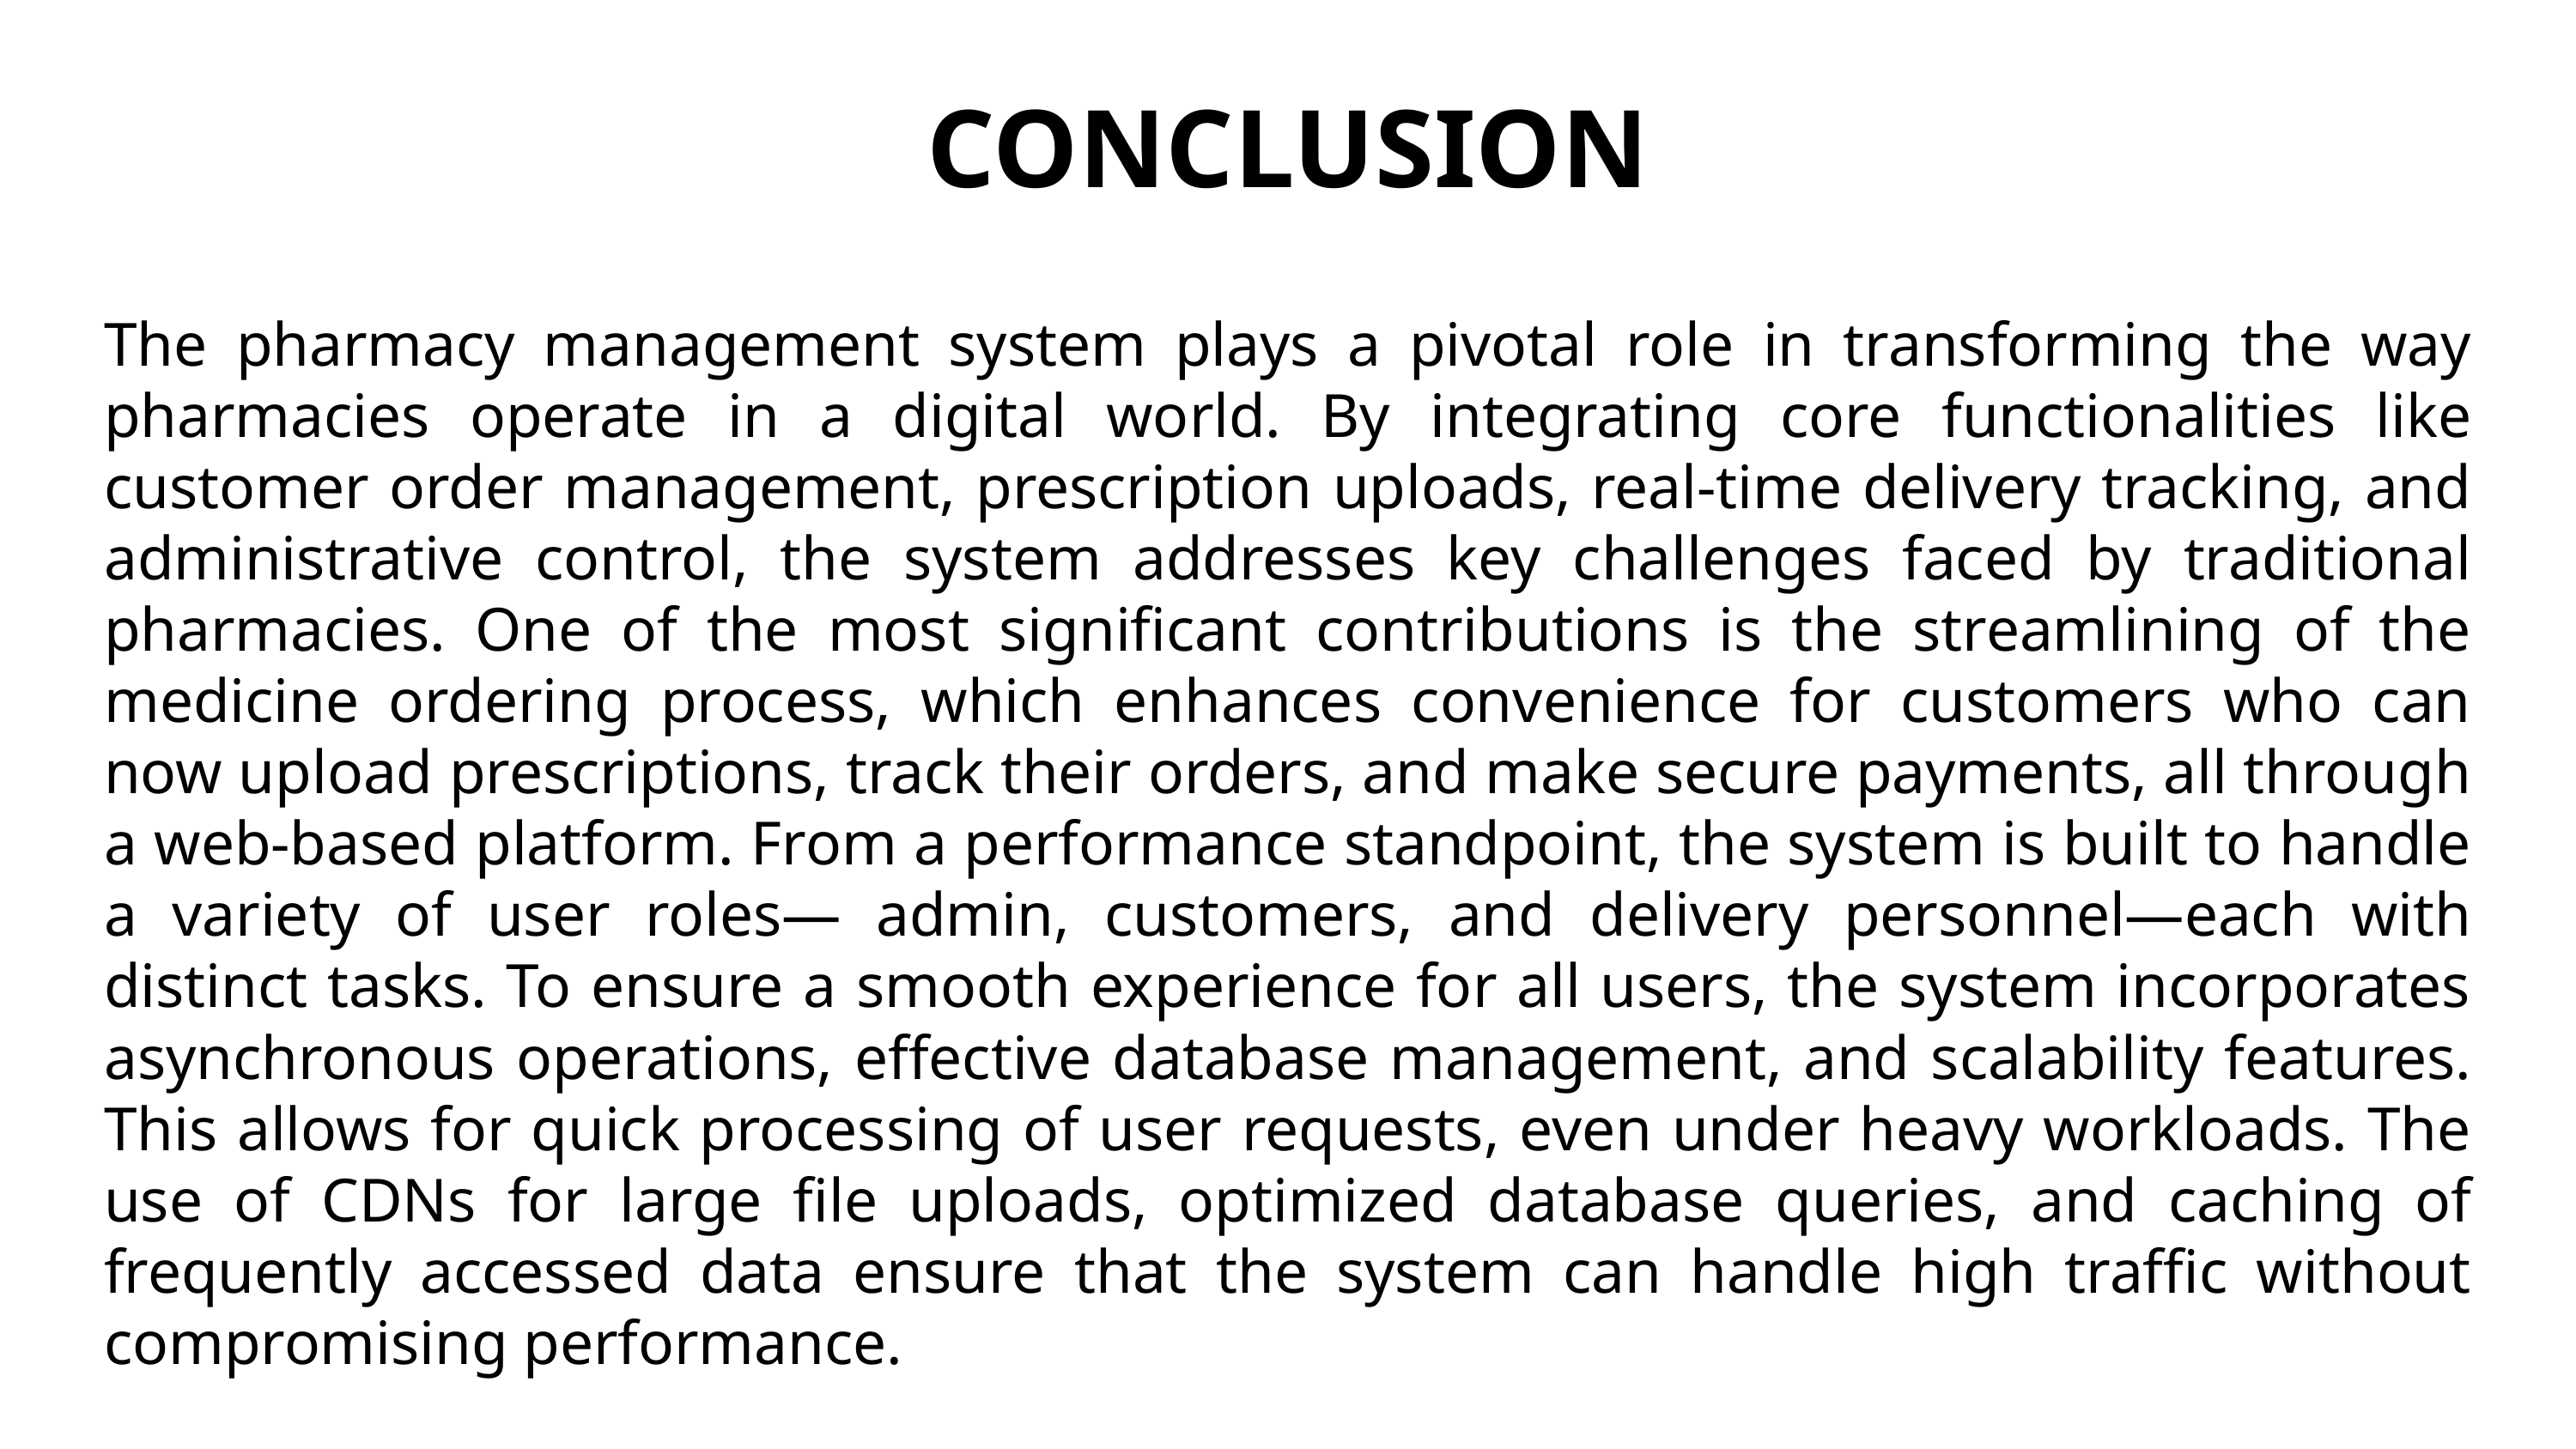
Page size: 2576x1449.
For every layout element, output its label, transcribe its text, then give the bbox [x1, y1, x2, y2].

text_box The pharmacy management system plays a pivotal role in transforming the way pharmacies operate in a digital world. By integrating core functionalities like customer order management, prescription uploads, real-time delivery tracking, and administrative control, the system addresses key challenges faced by traditional pharmacies. One of the most significant contributions is the streamlining of the medicine ordering process, which enhances convenience for customers who can now upload prescriptions, track their orders, and make secure payments, all through a web-based platform. From a performance standpoint, the system is built to handle a variety of user roles— admin, customers, and delivery personnel—each with distinct tasks. To ensure a smooth experience for all users, the system incorporates asynchronous operations, effective database management, and scalability features. This allows for quick processing of user requests, even under heavy workloads. The use of CDNs for large file uploads, optimized database queries, and caching of frequently accessed data ensure that the system can handle high traffic without compromising performance. [104, 306, 2472, 1377]
text_box CONCLUSION [903, 80, 1673, 209]
